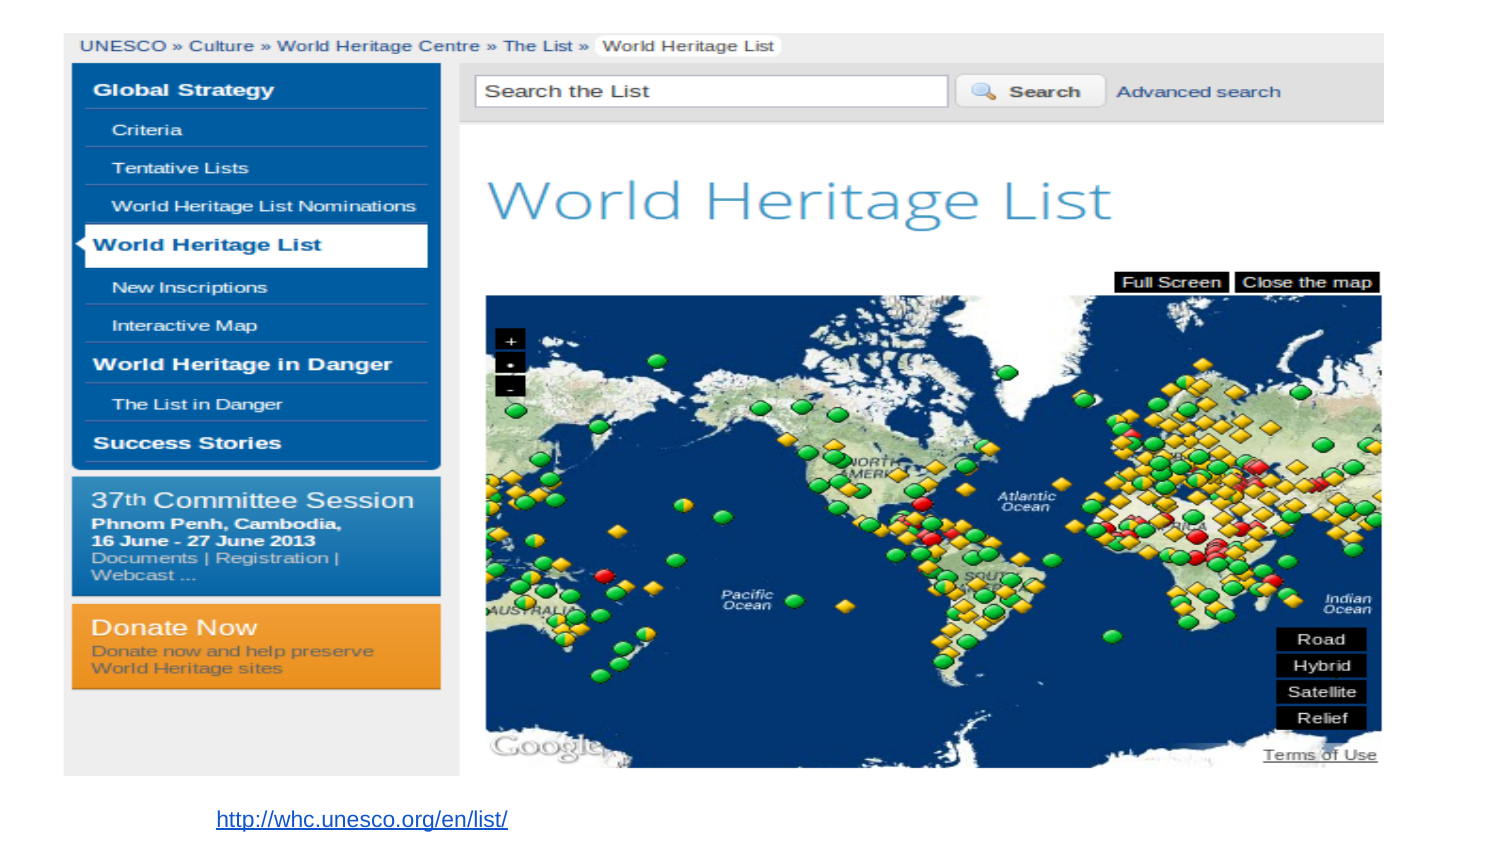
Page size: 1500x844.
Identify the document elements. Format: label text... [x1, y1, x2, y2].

text_box http://whc.unesco.org/en/list/ [201, 789, 990, 826]
text_box [63, 33, 1384, 776]
